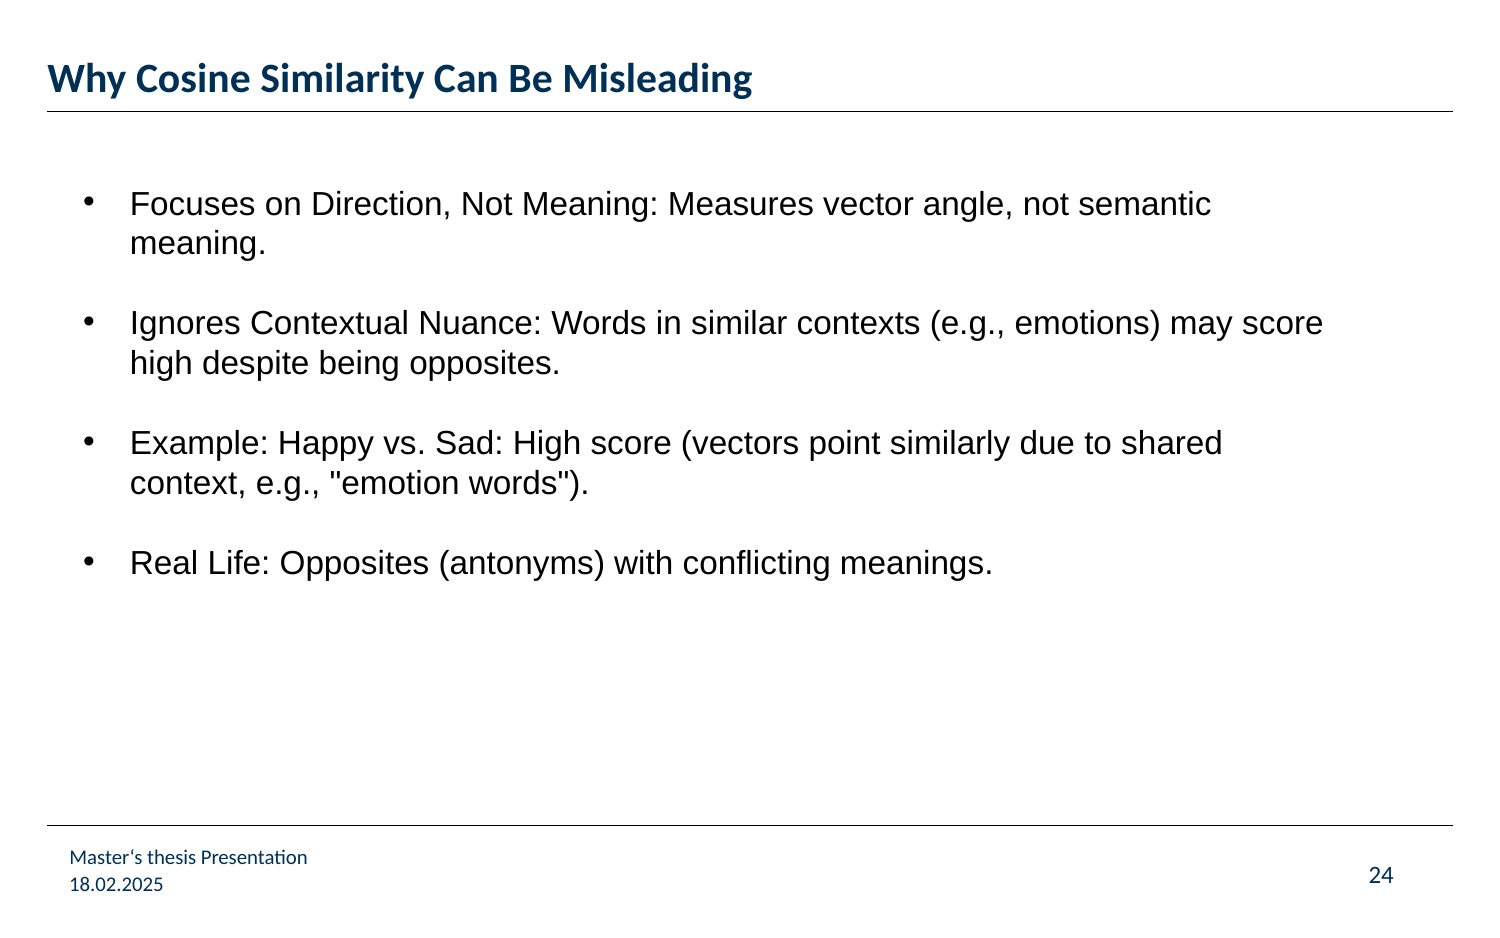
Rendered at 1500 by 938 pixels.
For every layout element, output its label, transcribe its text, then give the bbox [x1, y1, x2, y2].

title Why Cosine Similarity Can Be Misleading [47, 27, 1453, 102]
text_box Focuses on Direction, Not Meaning: Measures vector angle, not semantic meaning. Ignores Contextual Nuance: Words in similar contexts (e.g., emotions) may score high despite being opposites. Example: Happy vs. Sad: High score (vectors point similarly due to shared context, e.g., "emotion words"). Real Life: Opposites (antonyms) with conflicting meanings. [68, 174, 1364, 589]
